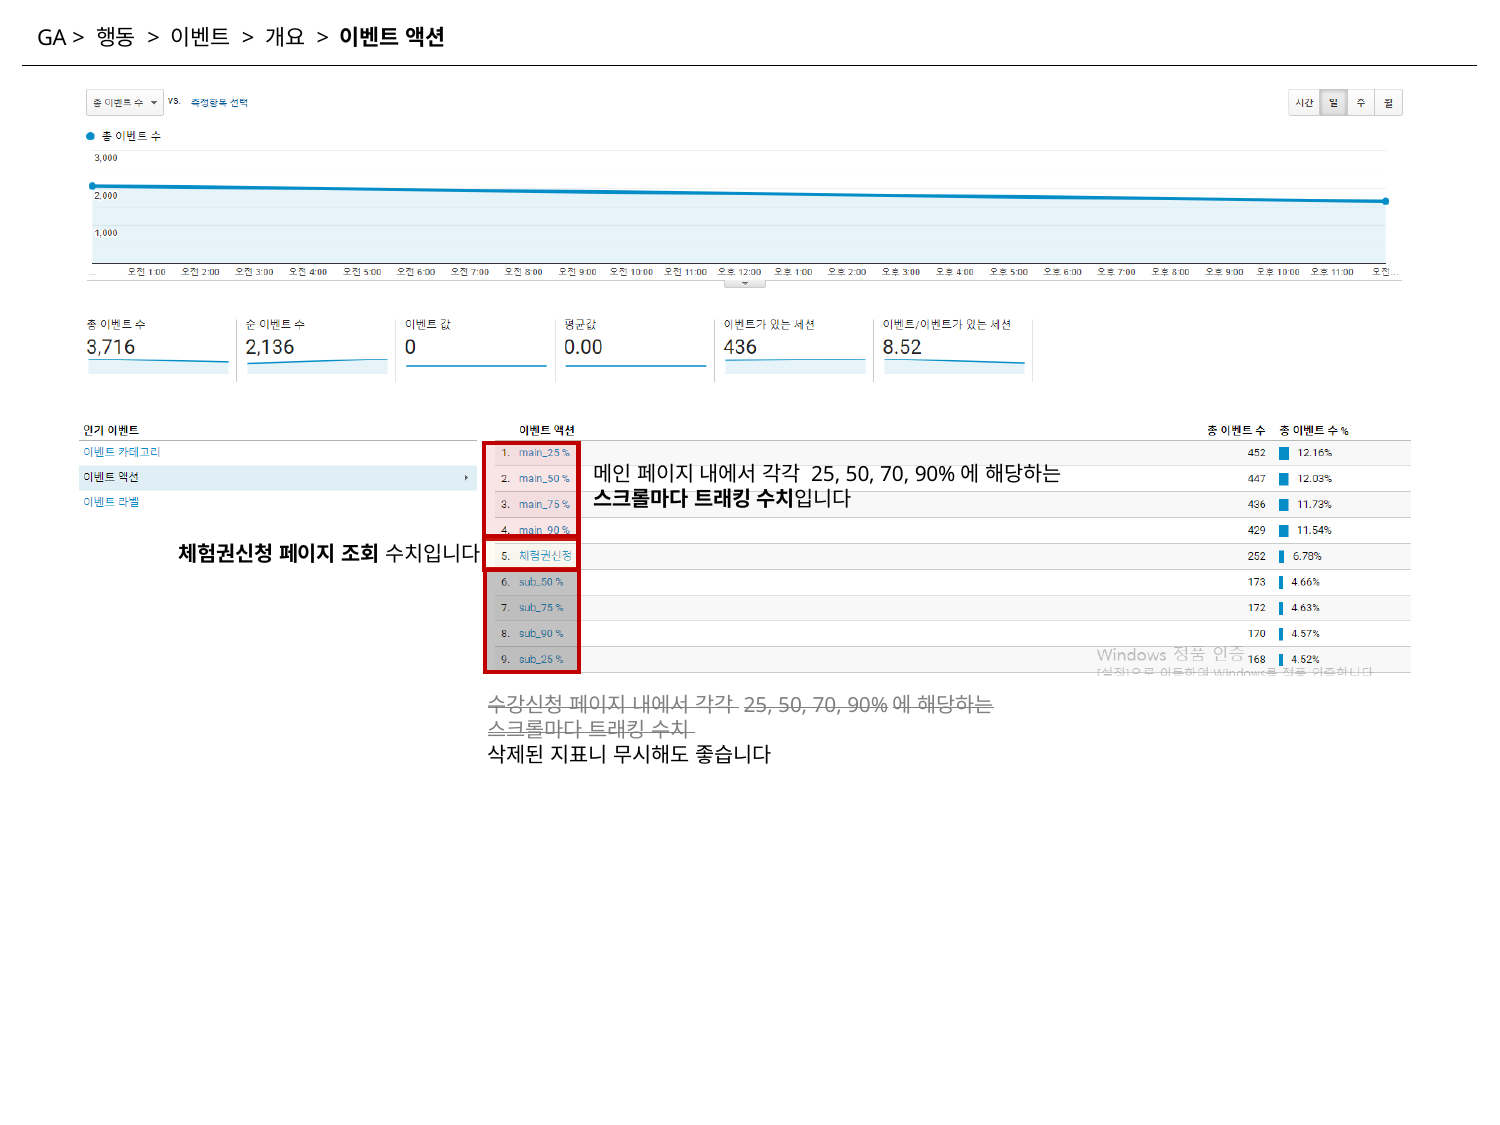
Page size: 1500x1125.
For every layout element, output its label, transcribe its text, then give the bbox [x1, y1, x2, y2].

text_box GA > 행동 > 이벤트 > 개요 > 이벤트 액션 [22, 16, 773, 58]
text_box 수강신청 페이지 내에서 각각 25, 50, 70, 90%에 해당하는 스크롤마다 트래킹 수치 삭제된 지표니 무시해도 좋습니다 [472, 684, 1054, 775]
picture [79, 84, 1414, 676]
